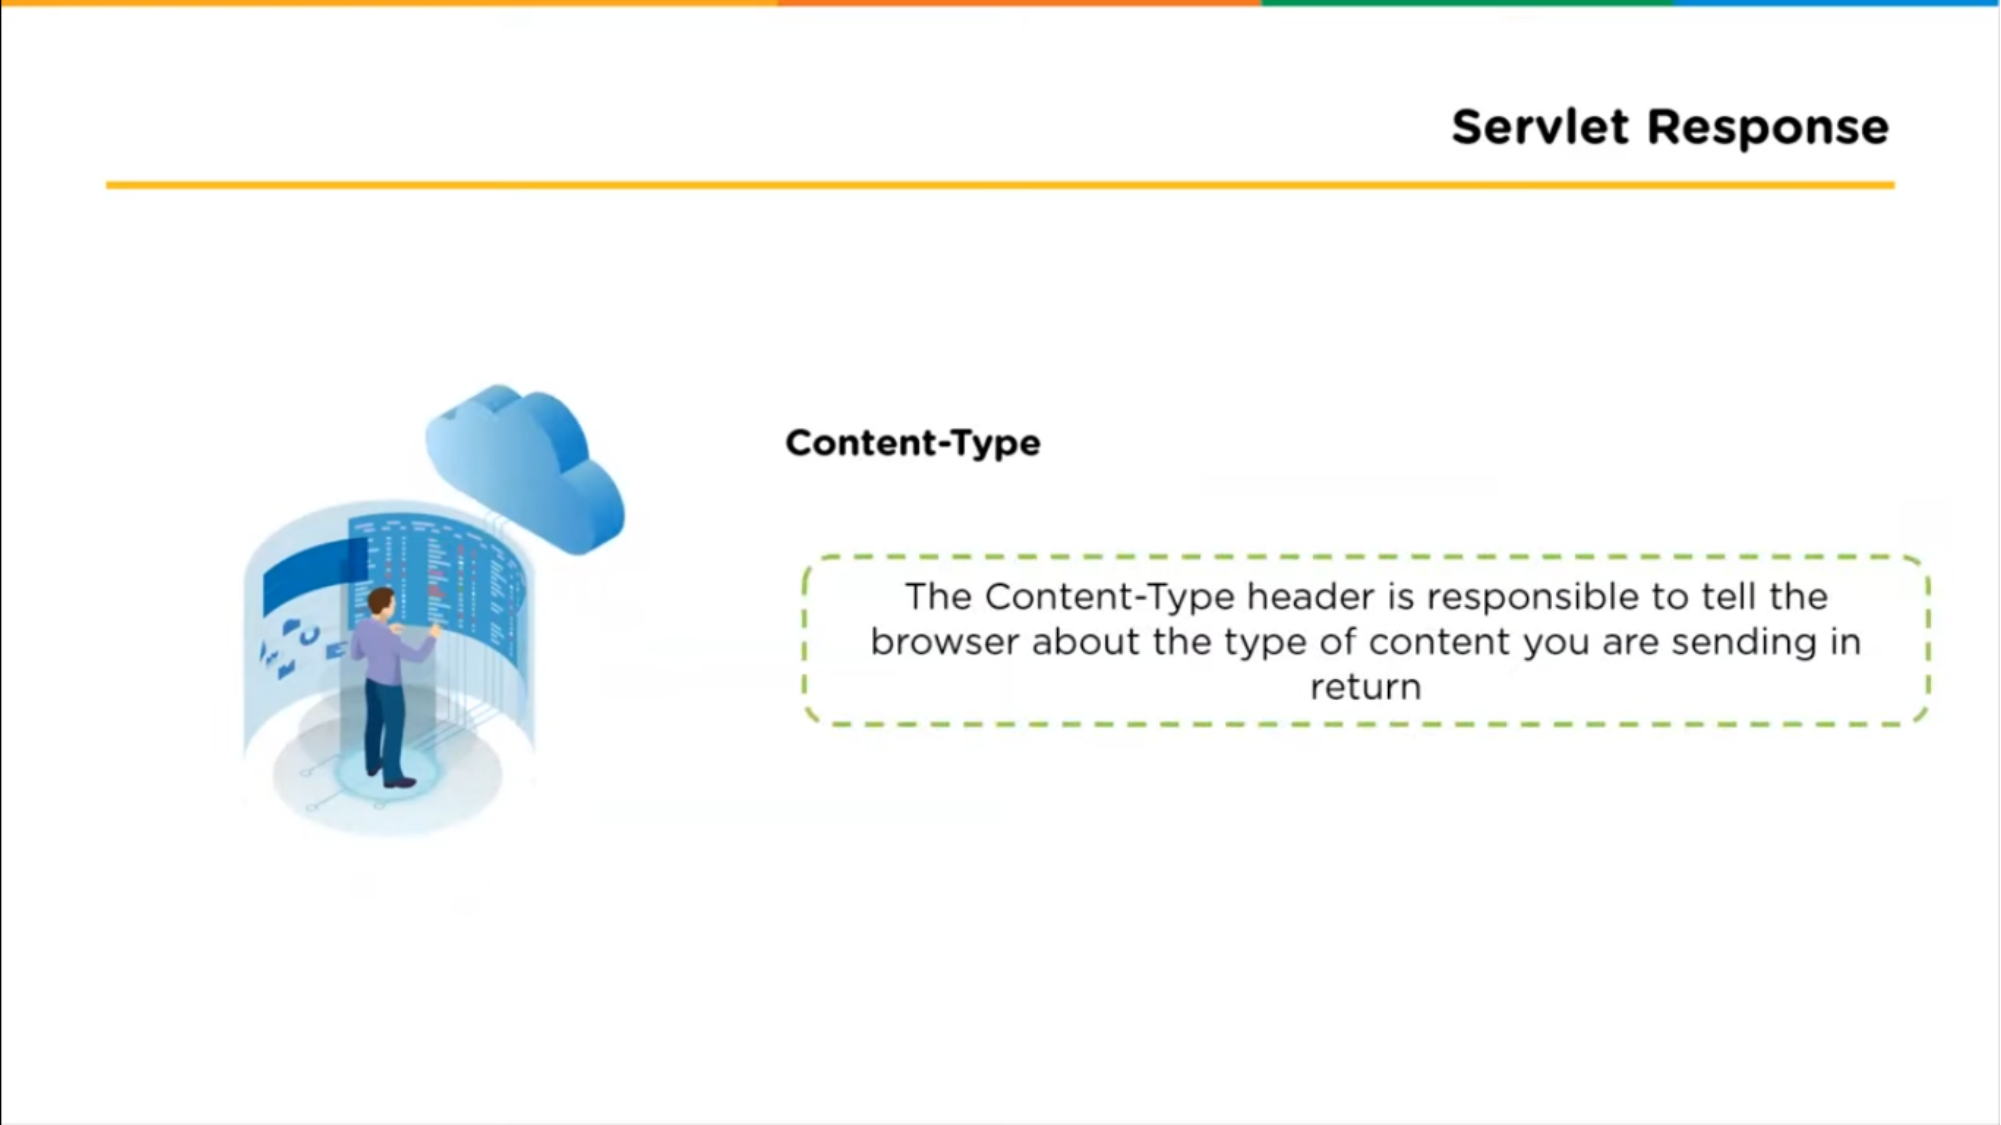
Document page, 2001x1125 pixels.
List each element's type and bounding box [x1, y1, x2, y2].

list [0, 0, 2000, 1125]
